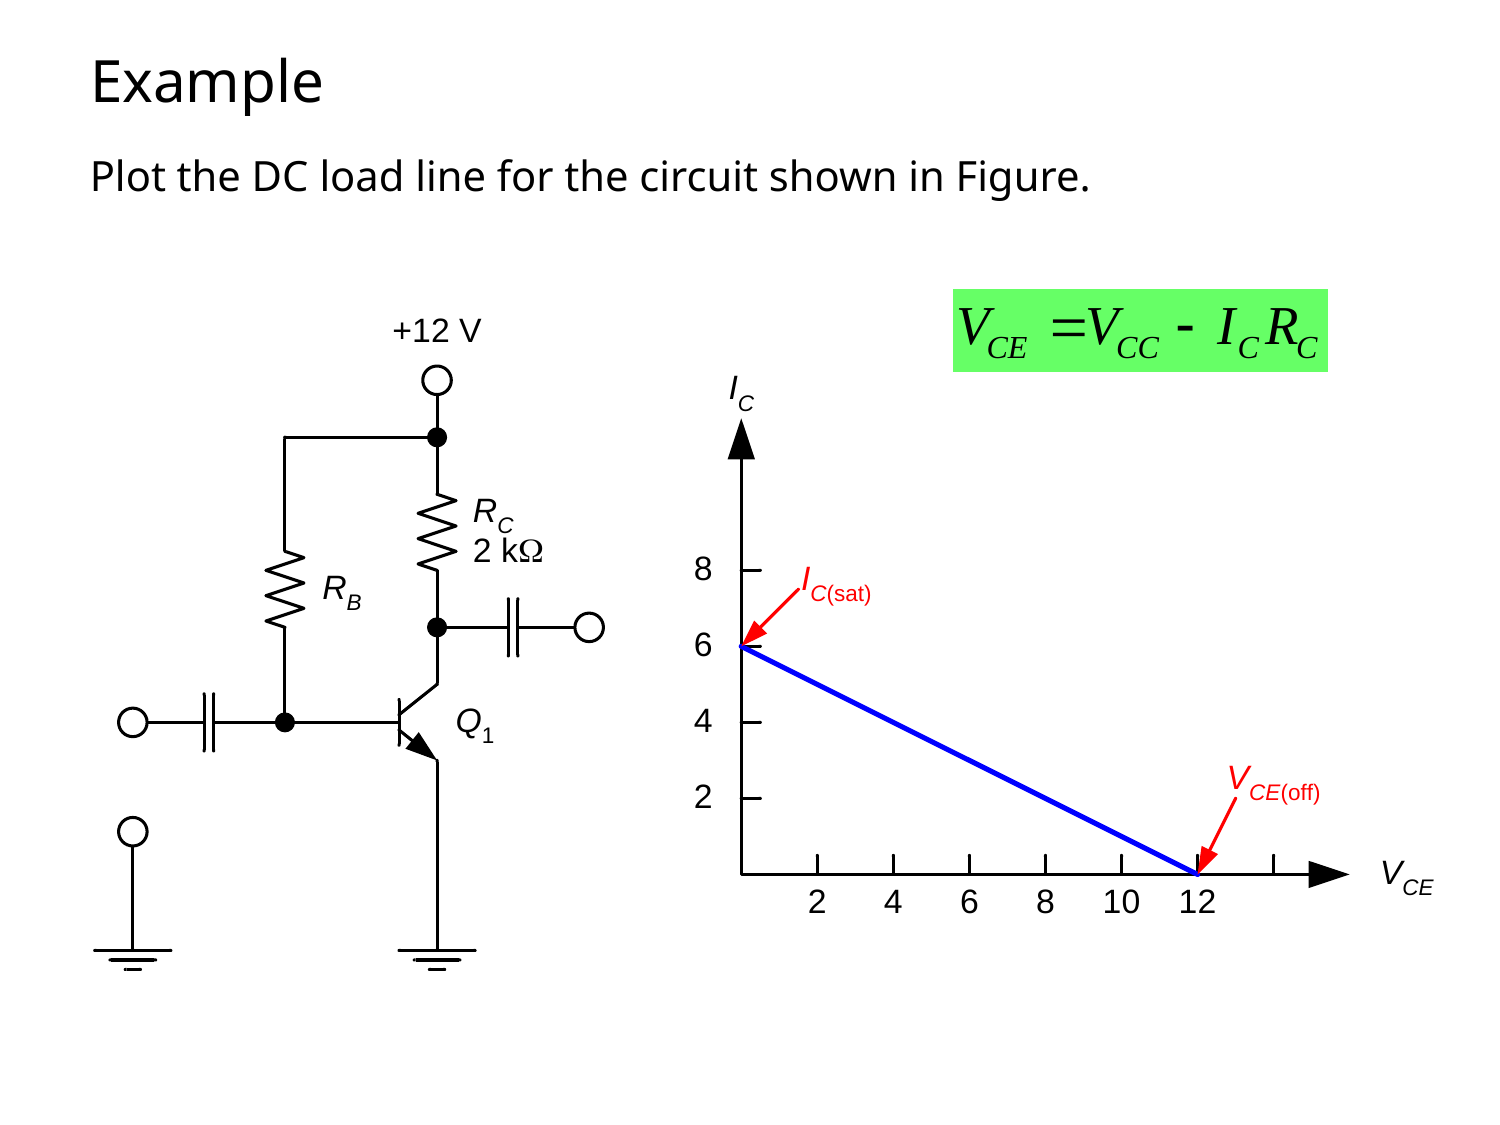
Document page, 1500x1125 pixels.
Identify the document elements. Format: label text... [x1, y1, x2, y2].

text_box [952, 289, 1329, 372]
text_box Plot the DC load line for the circuit shown in Figure. [74, 141, 1275, 207]
title Example [75, 45, 1425, 113]
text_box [88, 302, 1439, 977]
